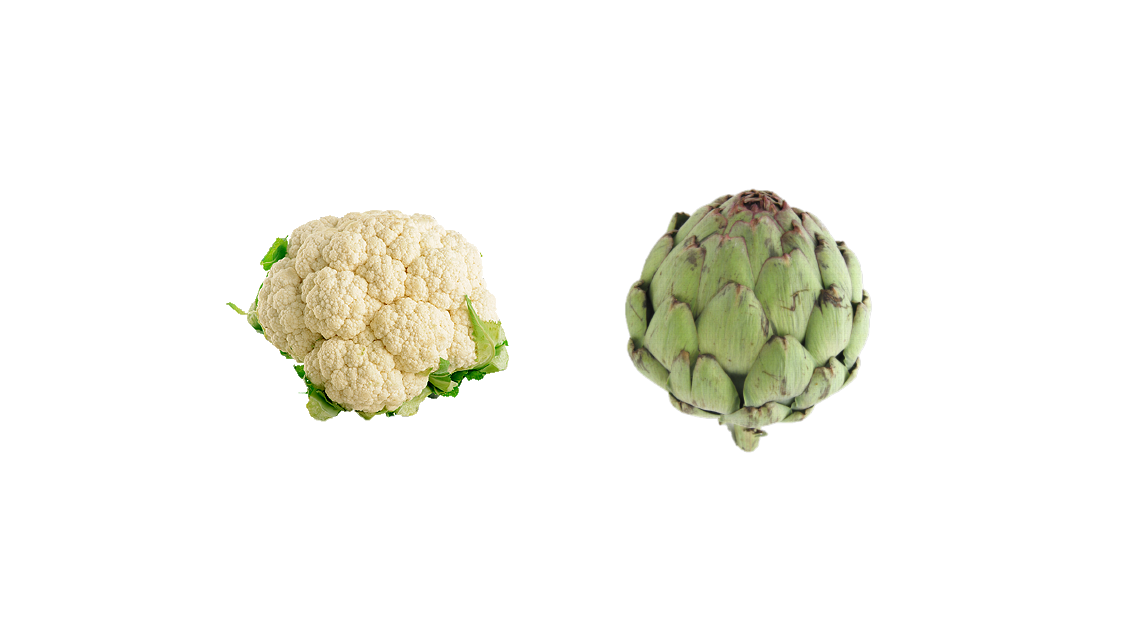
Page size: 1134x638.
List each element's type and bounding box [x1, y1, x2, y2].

picture [570, 147, 924, 499]
picture [224, 187, 516, 479]
